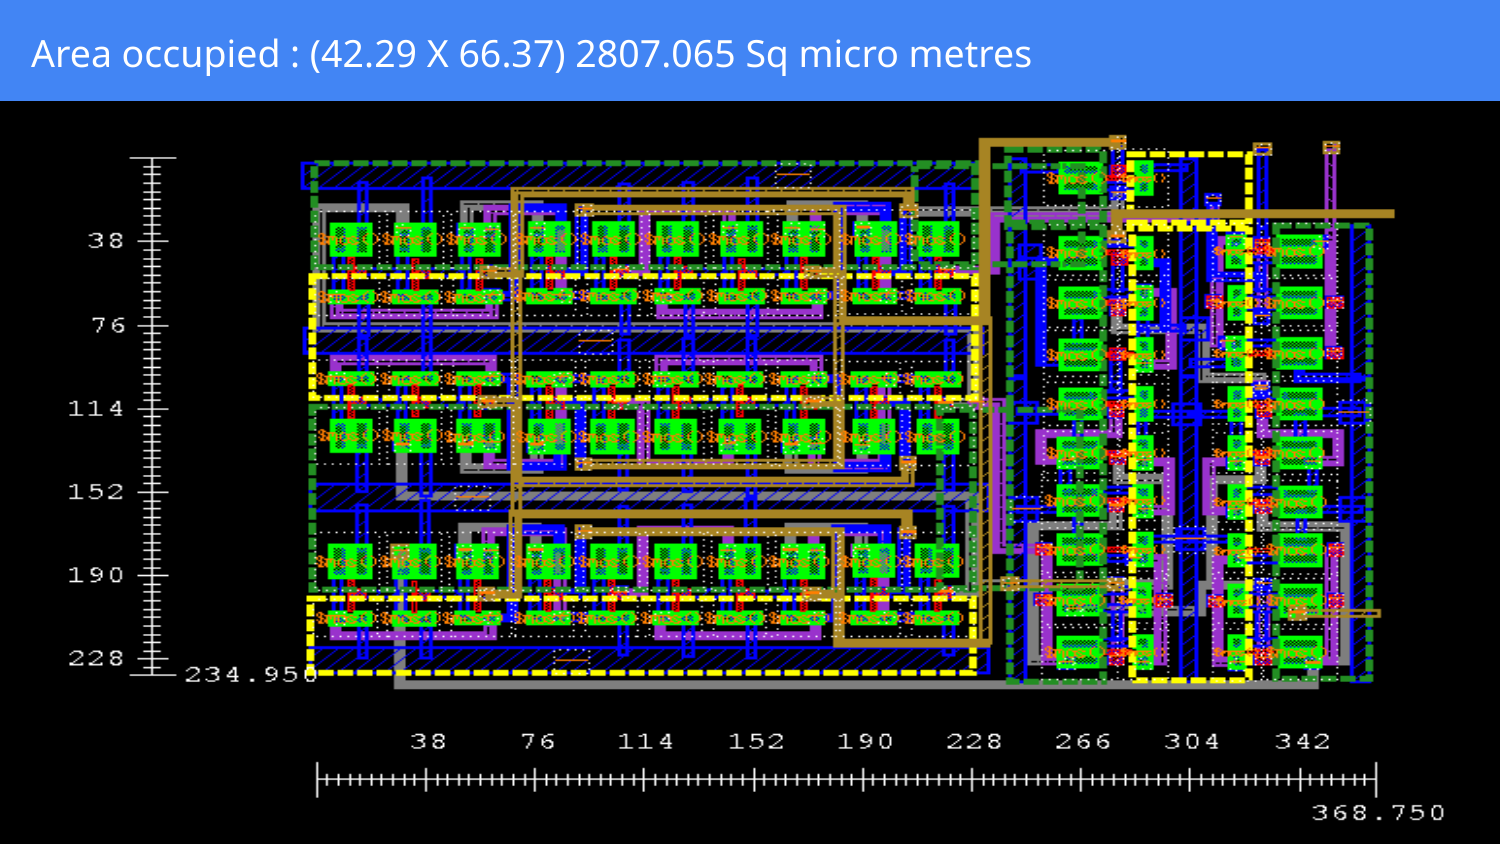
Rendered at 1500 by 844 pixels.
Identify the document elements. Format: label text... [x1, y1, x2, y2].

title Area occupied : (42.29 X 66.37) 2807.065 Sq micro metres [16, 2, 1464, 99]
picture [0, 101, 1500, 844]
